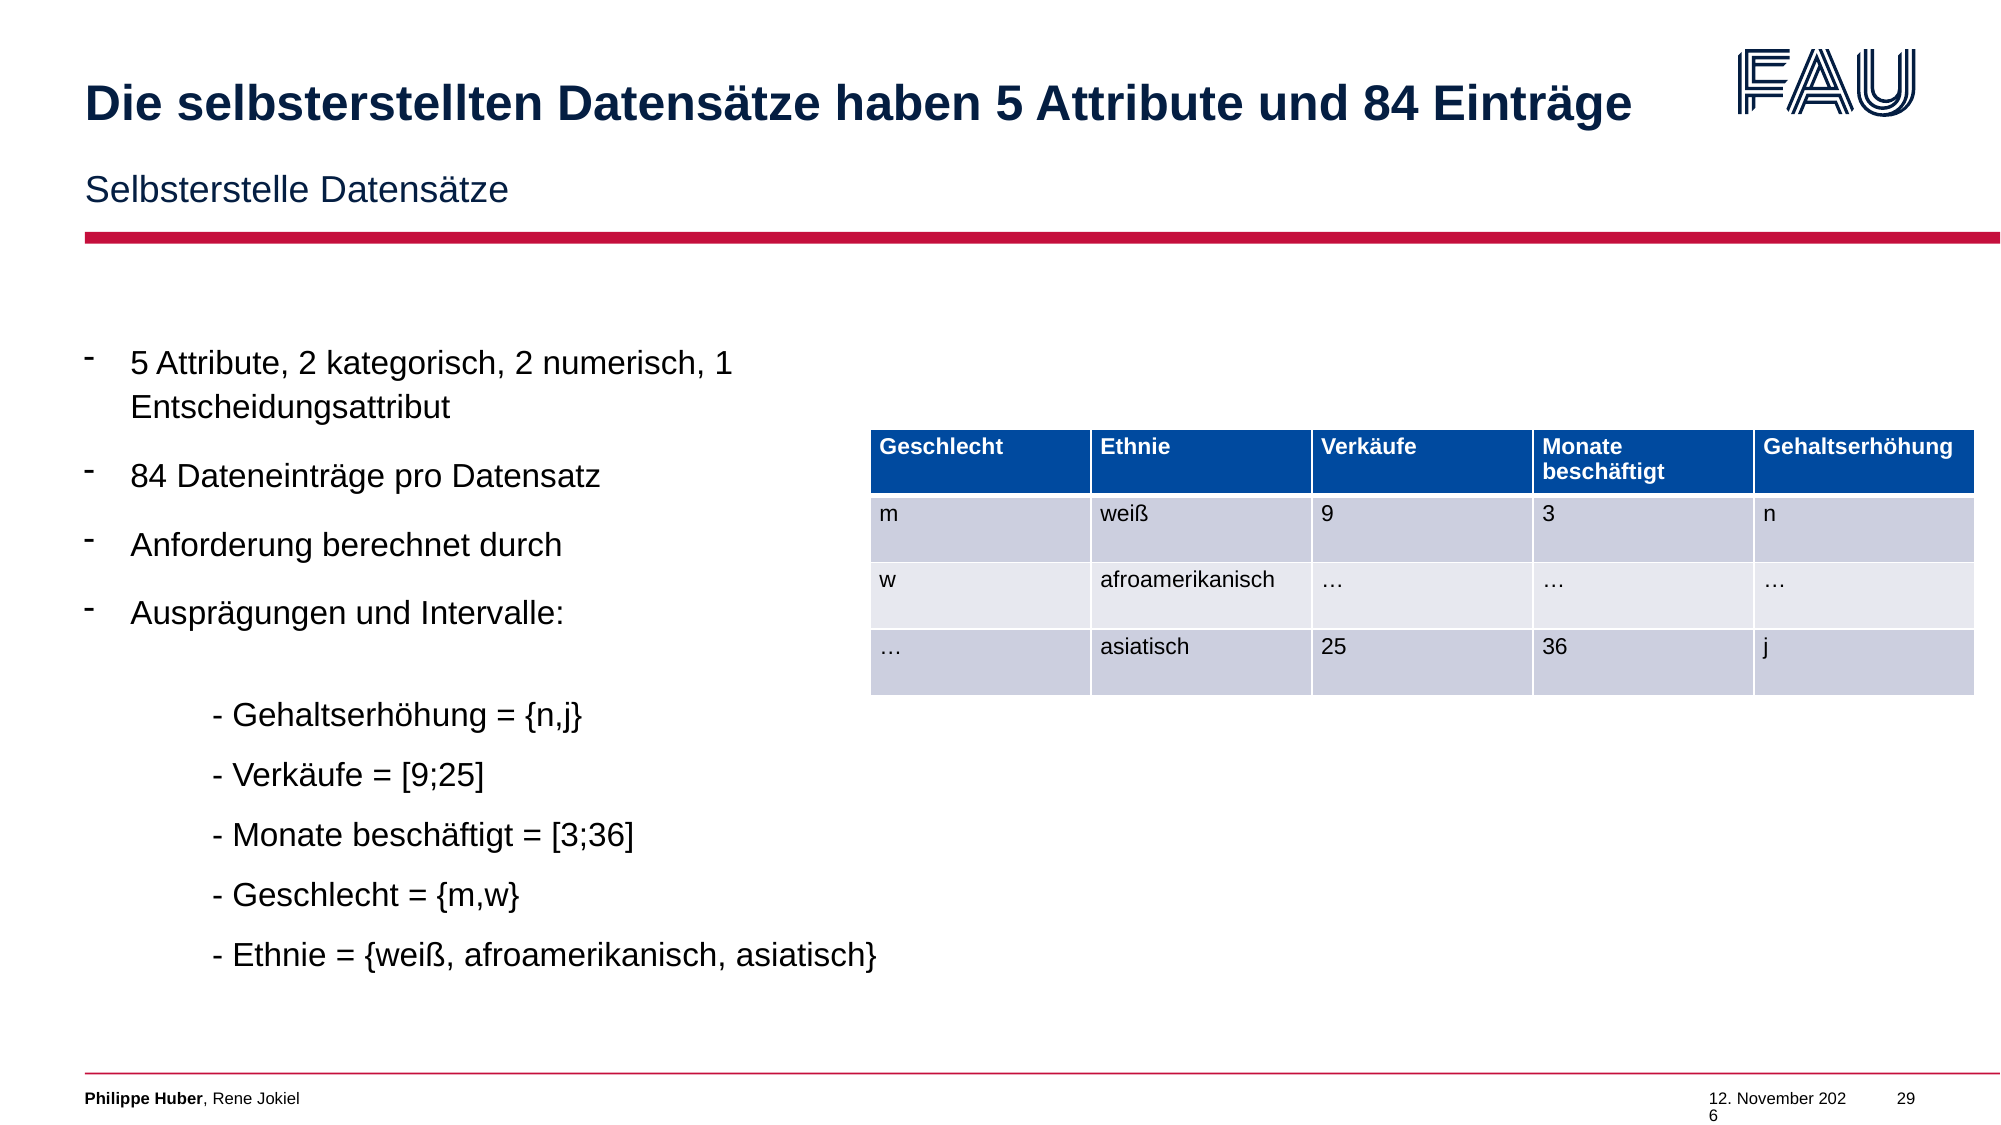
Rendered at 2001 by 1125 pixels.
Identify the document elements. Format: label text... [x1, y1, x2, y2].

table_cell n [1755, 498, 1974, 562]
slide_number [1708, 1088, 1849, 1109]
table_header Gehaltserhöhung [1755, 430, 1974, 493]
table_cell … [871, 630, 1090, 695]
footer Philippe Huber, Rene Jokiel [84, 1088, 1656, 1109]
table_cell … [1313, 563, 1532, 628]
table_header Ethnie [1092, 430, 1311, 493]
table_cell weiß [1092, 498, 1311, 562]
table_header Monate beschäftigt [1534, 430, 1753, 493]
table_cell 36 [1534, 630, 1753, 695]
table_cell j [1755, 630, 1974, 695]
table_cell 3 [1534, 498, 1753, 562]
table_cell asiatisch [1092, 630, 1311, 695]
table_header Geschlecht [871, 430, 1090, 493]
table_cell 9 [1313, 498, 1532, 562]
slide_number 29 [1883, 1088, 1916, 1109]
text_box - Gehaltserhöhung = {n,j} - Verkäufe = [9;25] - Monate beschäftigt = [3;36] - Geschlecht = {m,w} - Ethnie = {weiß, afroamerikanisch, asiatisch} [212, 673, 907, 973]
table_cell afroamerikanisch [1092, 563, 1311, 628]
table_header Verkäufe [1313, 430, 1532, 493]
table_cell m [871, 498, 1090, 562]
list Selbsterstelle Datensätze [85, 161, 1656, 209]
table_cell … [1755, 563, 1974, 628]
table_cell 25 [1313, 630, 1532, 695]
table_cell w [871, 563, 1090, 628]
table_cell … [1534, 563, 1753, 628]
title Die selbsterstellten Datensätze haben 5 Attribute und 84 Einträge [85, 49, 1656, 159]
